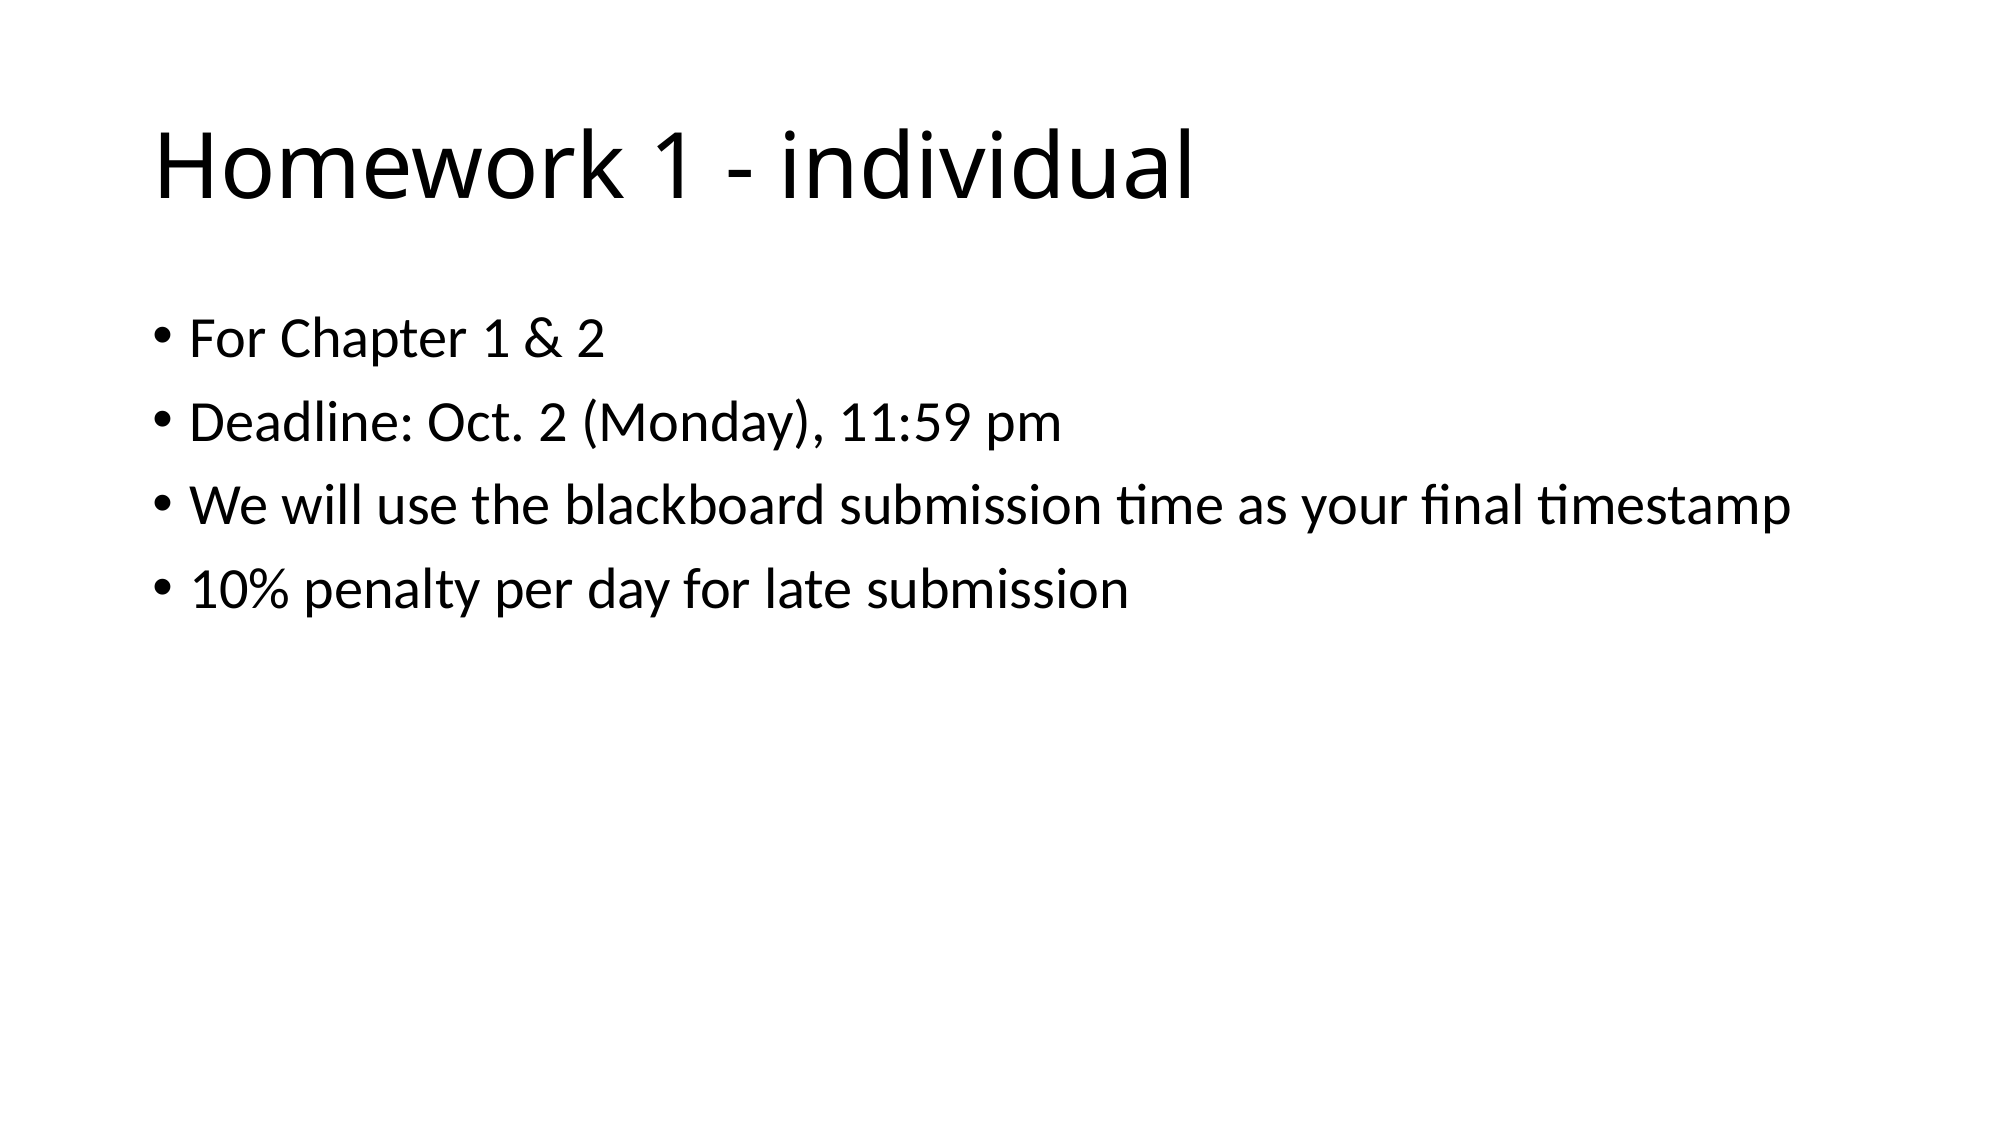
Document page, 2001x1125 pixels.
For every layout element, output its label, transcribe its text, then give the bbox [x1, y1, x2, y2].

title Homework 1 - individual [137, 59, 1863, 278]
list For Chapter 1 & 2 Deadline: Oct. 2 (Monday), 11:59 pm We will use the blackboard submission time as your final timestamp 10% penalty per day for late submission [137, 299, 1863, 1014]
